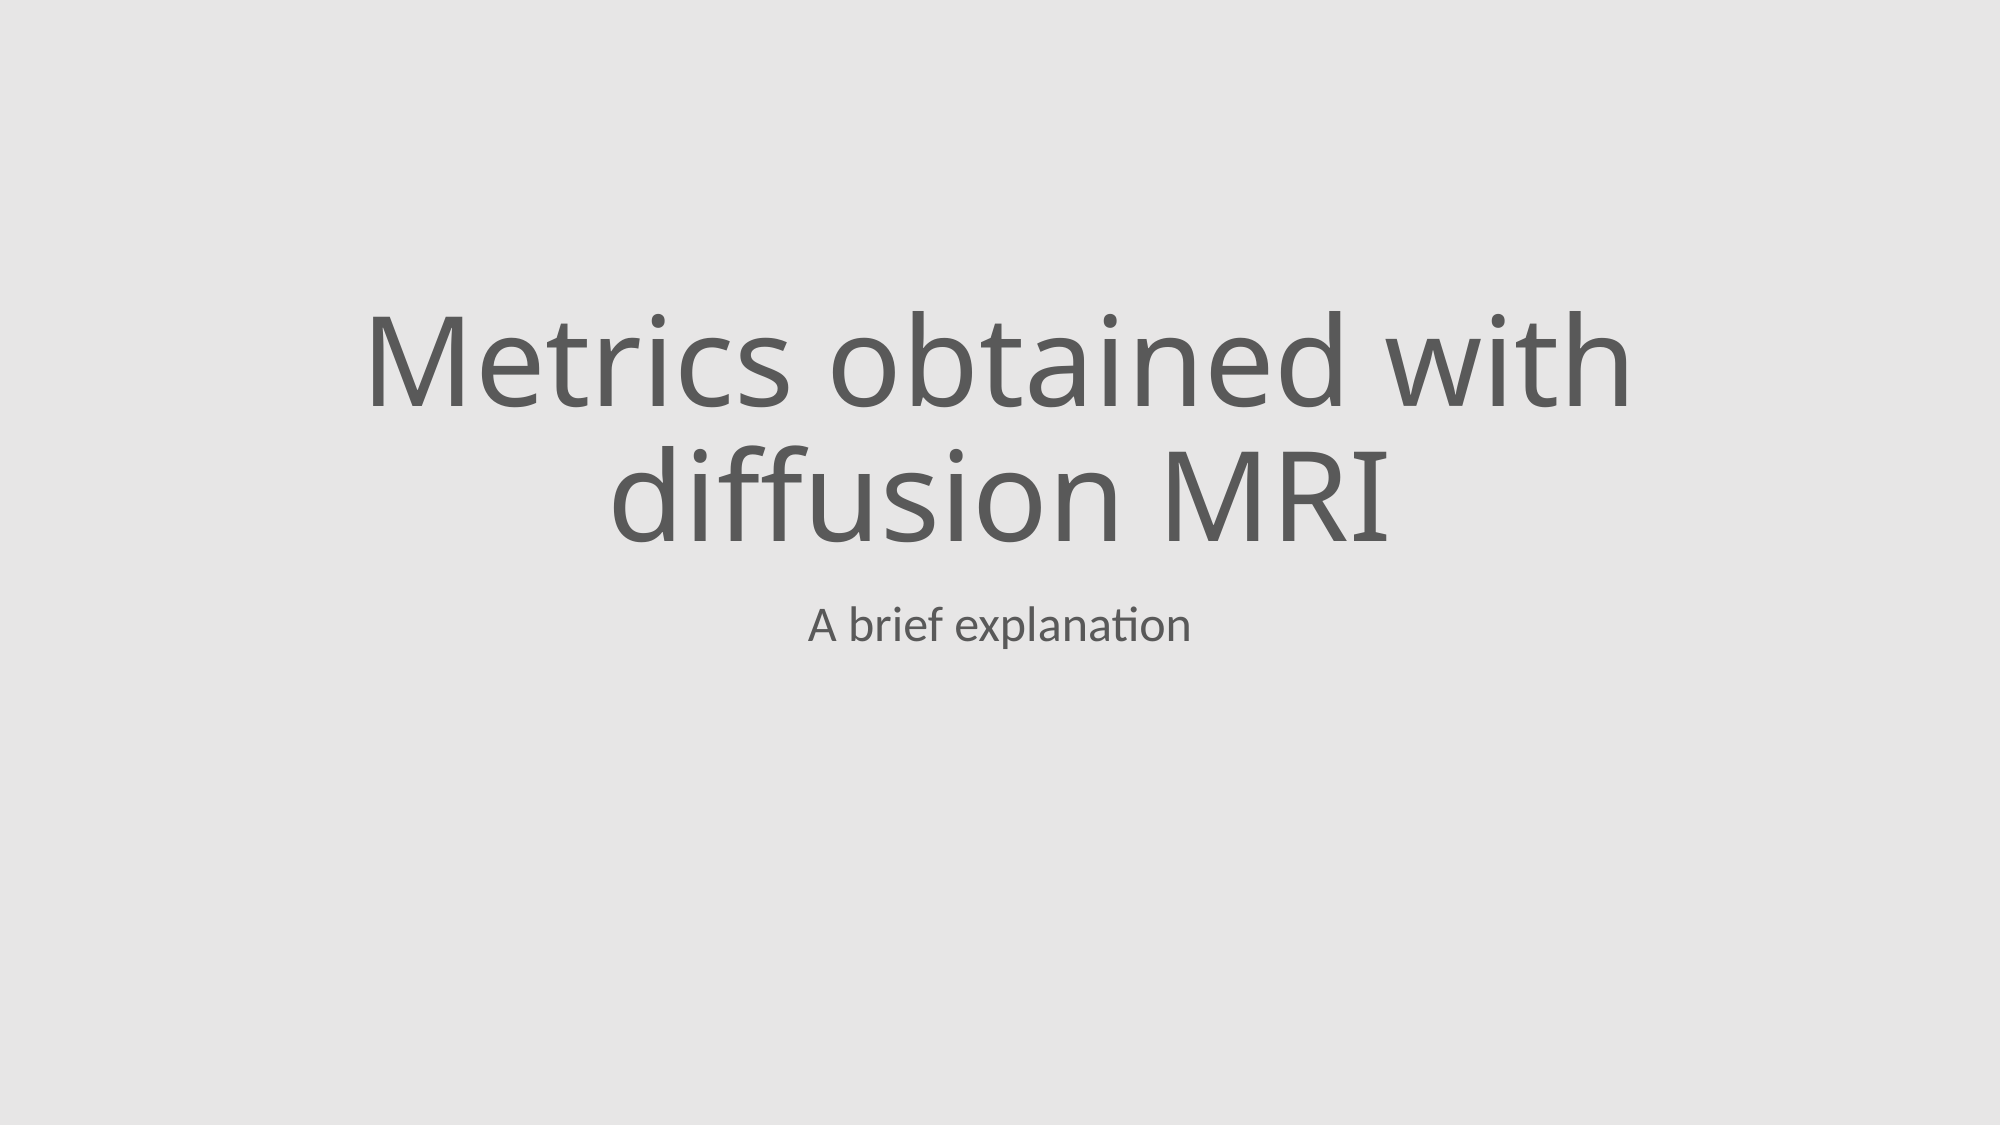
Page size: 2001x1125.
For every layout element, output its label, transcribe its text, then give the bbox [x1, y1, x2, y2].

title Metrics obtained with diffusion MRI [249, 184, 1750, 576]
subtitle A brief explanation [249, 590, 1750, 863]
